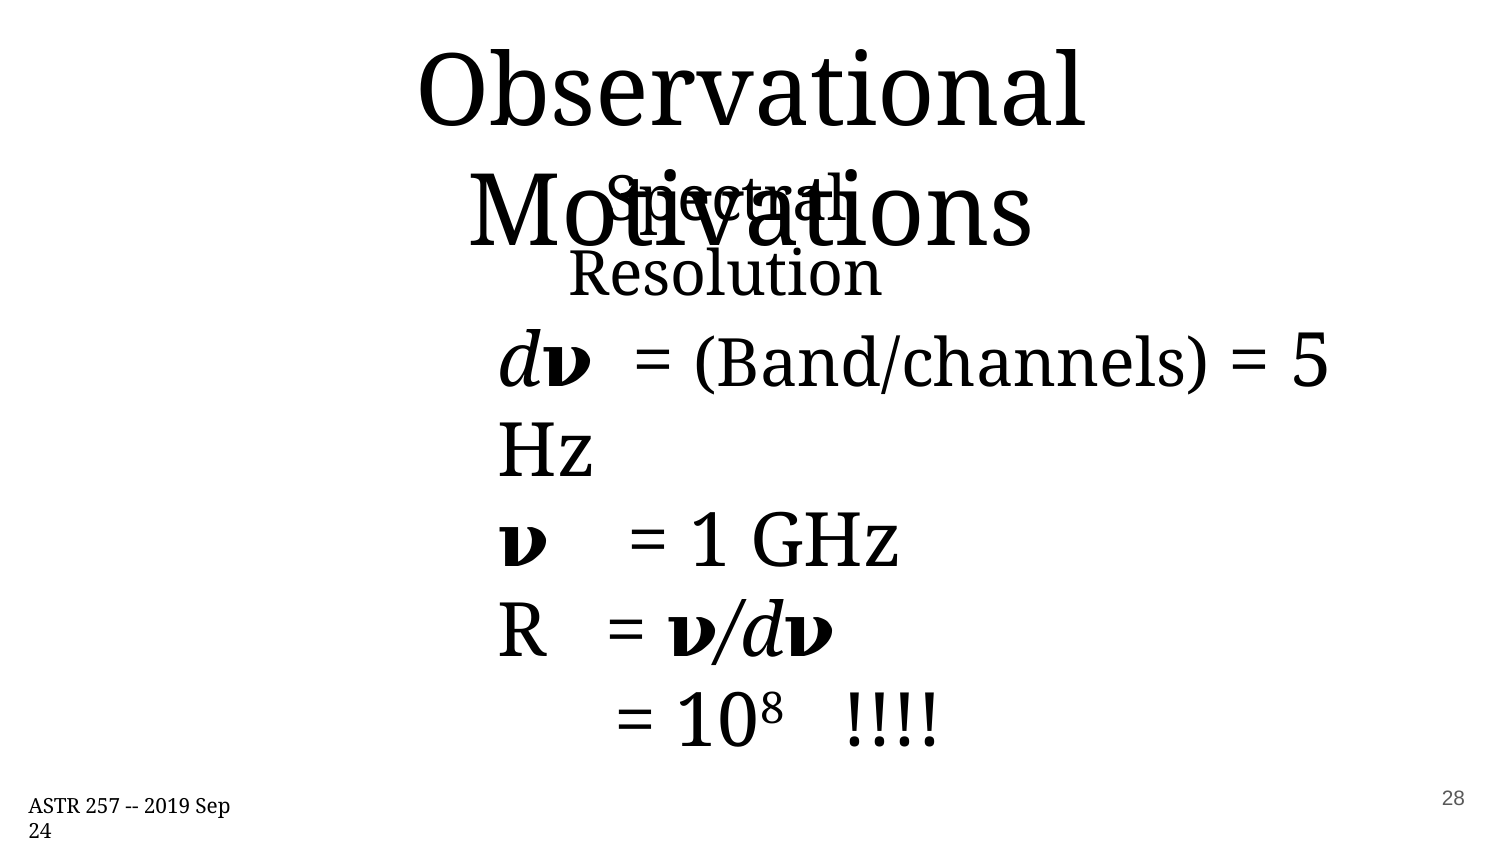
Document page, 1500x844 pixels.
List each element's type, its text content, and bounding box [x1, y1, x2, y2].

text_box d𝛎 = (Band/channels) = 5 Hz 𝛎 = 1 GHz R = 𝛎/d𝛎 = 108 !!!! [482, 296, 1454, 707]
slide_number ‹#› [1389, 764, 1480, 830]
text_box Observational Motivations [127, 10, 1376, 148]
text_box Spectral Resolution [428, 143, 1024, 229]
